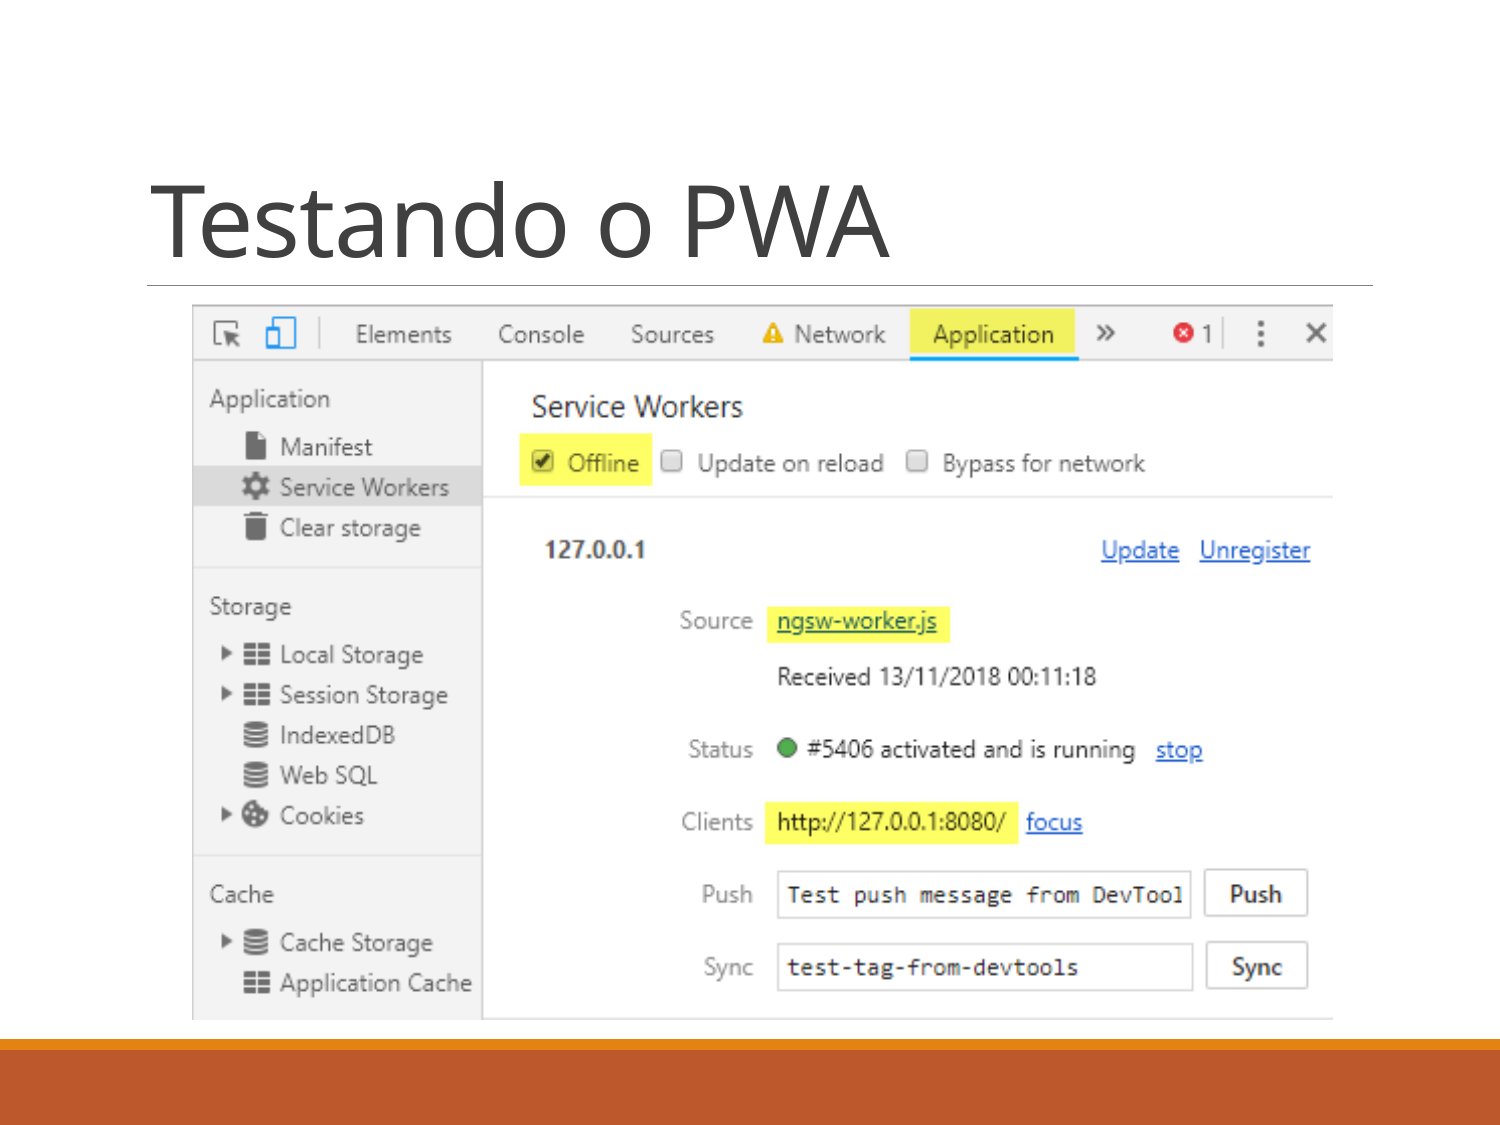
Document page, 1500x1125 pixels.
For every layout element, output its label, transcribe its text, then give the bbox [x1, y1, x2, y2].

title Testando o PWA [135, 47, 1373, 285]
picture [191, 303, 1333, 1021]
